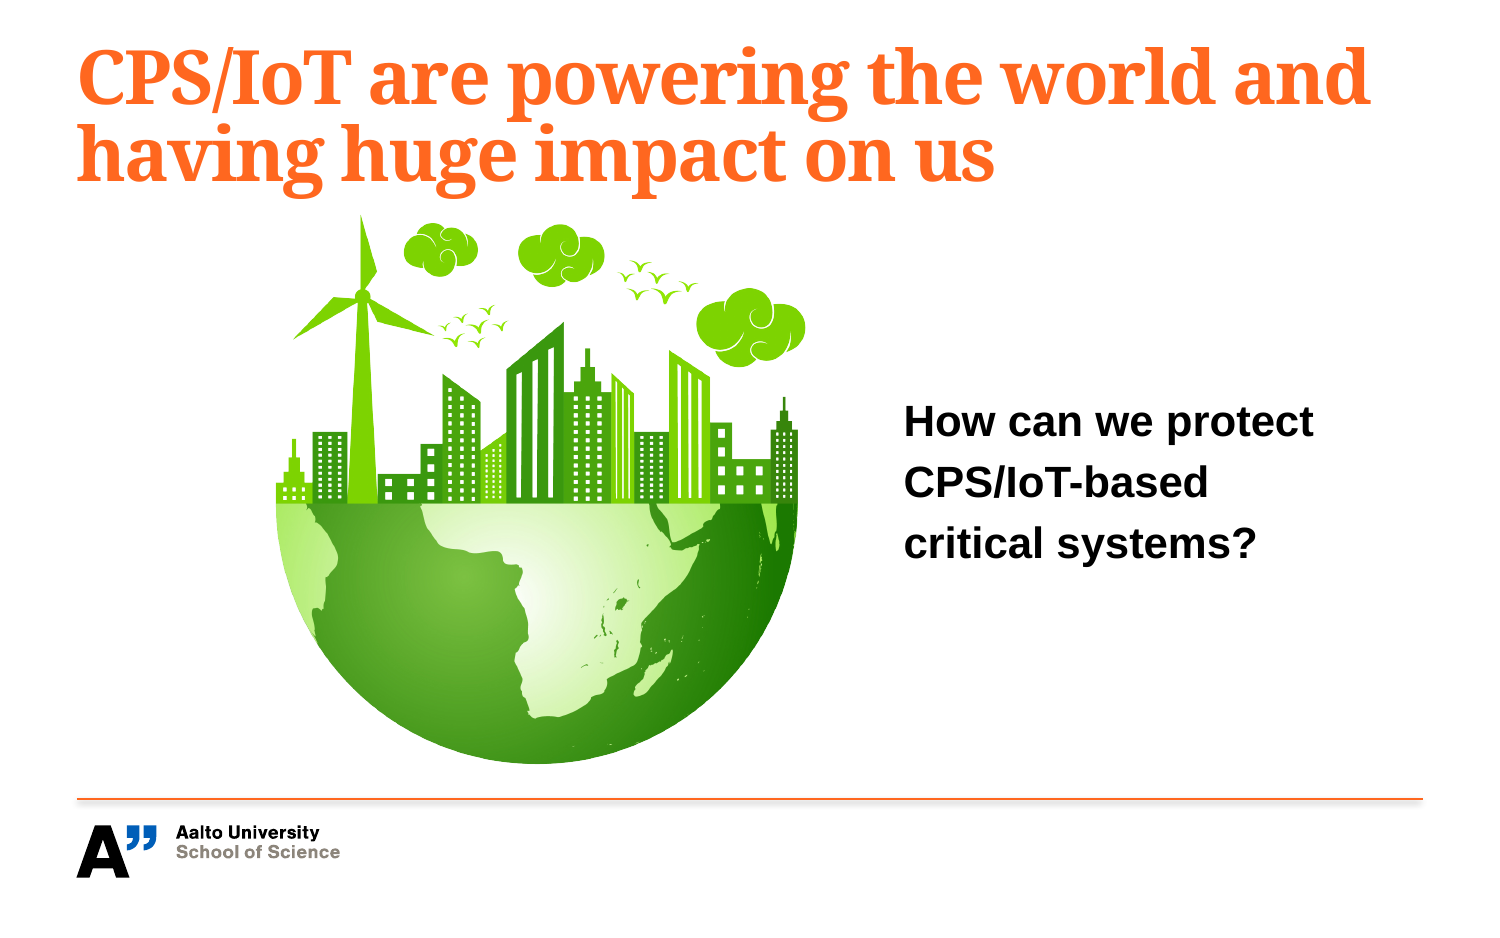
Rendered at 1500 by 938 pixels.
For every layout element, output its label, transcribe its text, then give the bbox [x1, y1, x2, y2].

title CPS/IoT are powering the world and having huge impact on us [76, 43, 1424, 207]
picture [265, 203, 816, 773]
list How can we protect CPS/IoT-based critical systems? [903, 392, 1500, 464]
